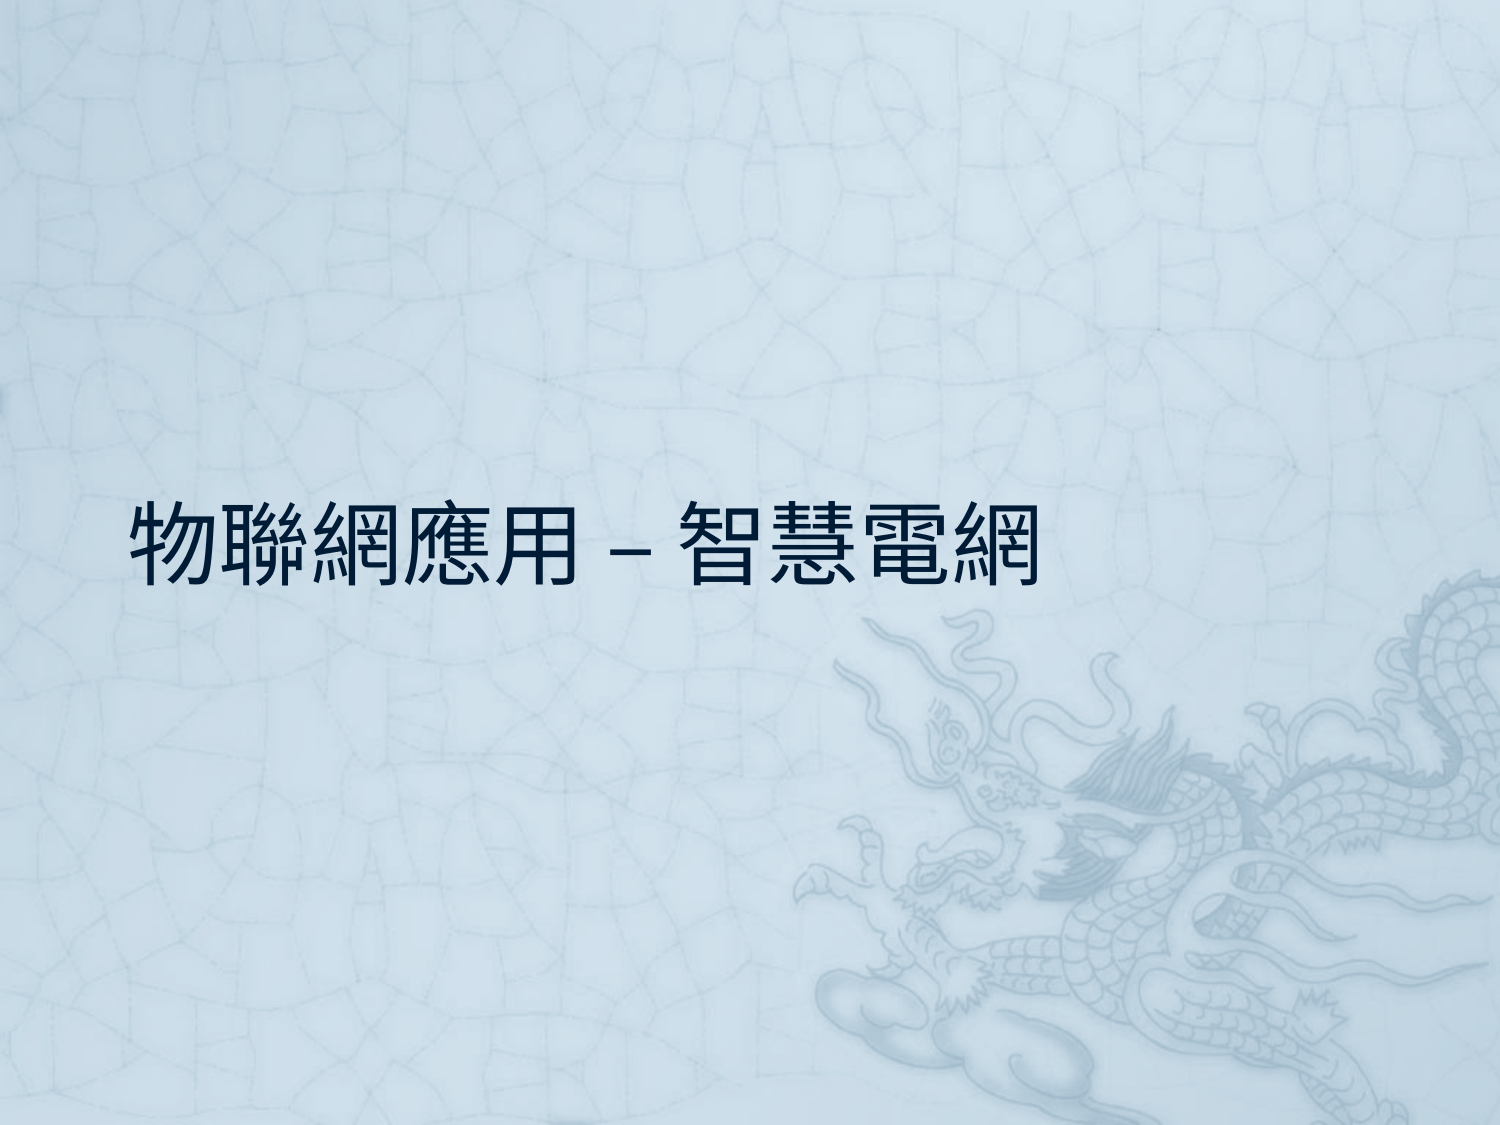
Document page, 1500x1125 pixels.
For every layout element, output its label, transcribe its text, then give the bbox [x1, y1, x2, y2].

title 物聯網應用 – 智慧電網 [112, 479, 1388, 704]
